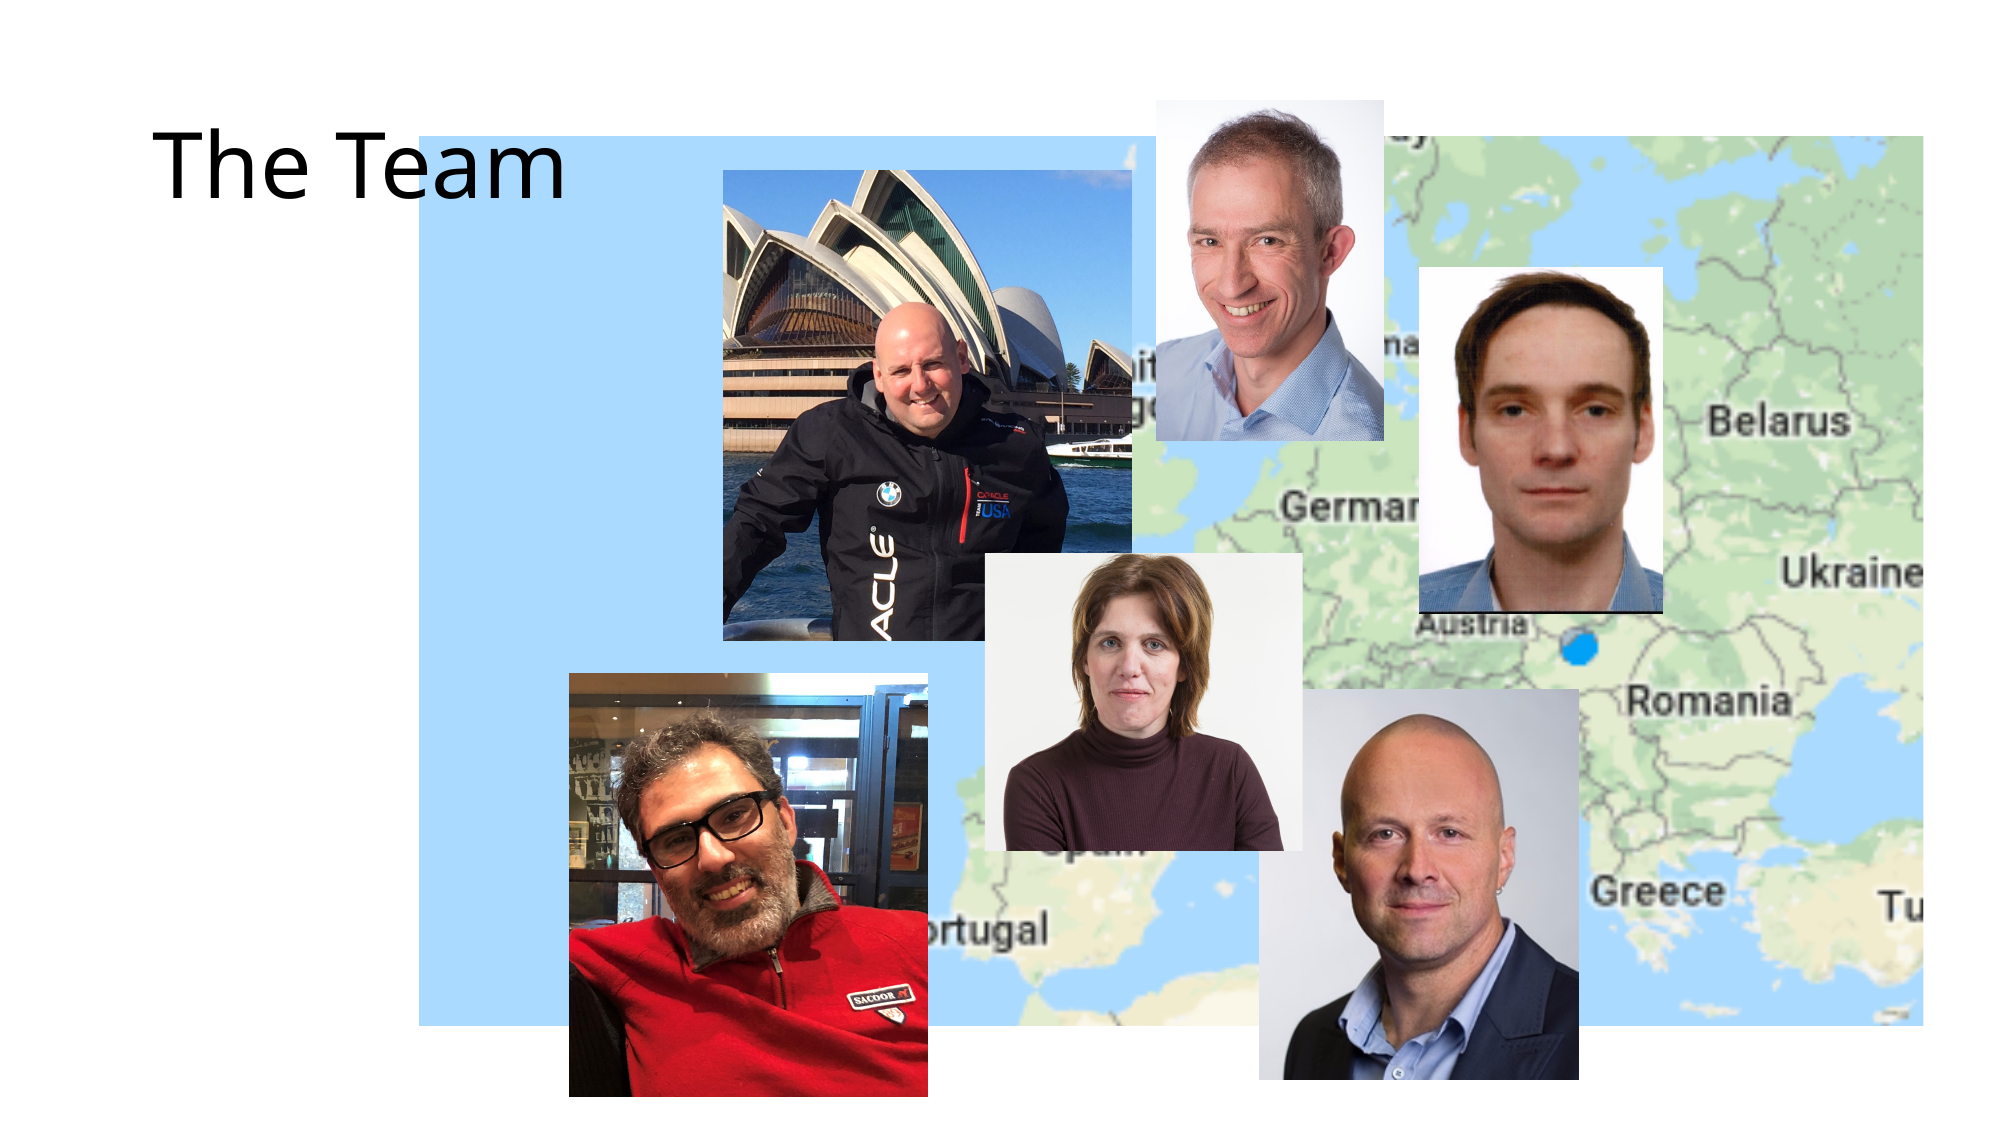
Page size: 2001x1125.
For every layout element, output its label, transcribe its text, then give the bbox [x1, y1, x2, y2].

title The Team [137, 59, 1863, 278]
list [1156, 100, 1384, 441]
picture [419, 136, 1924, 1097]
